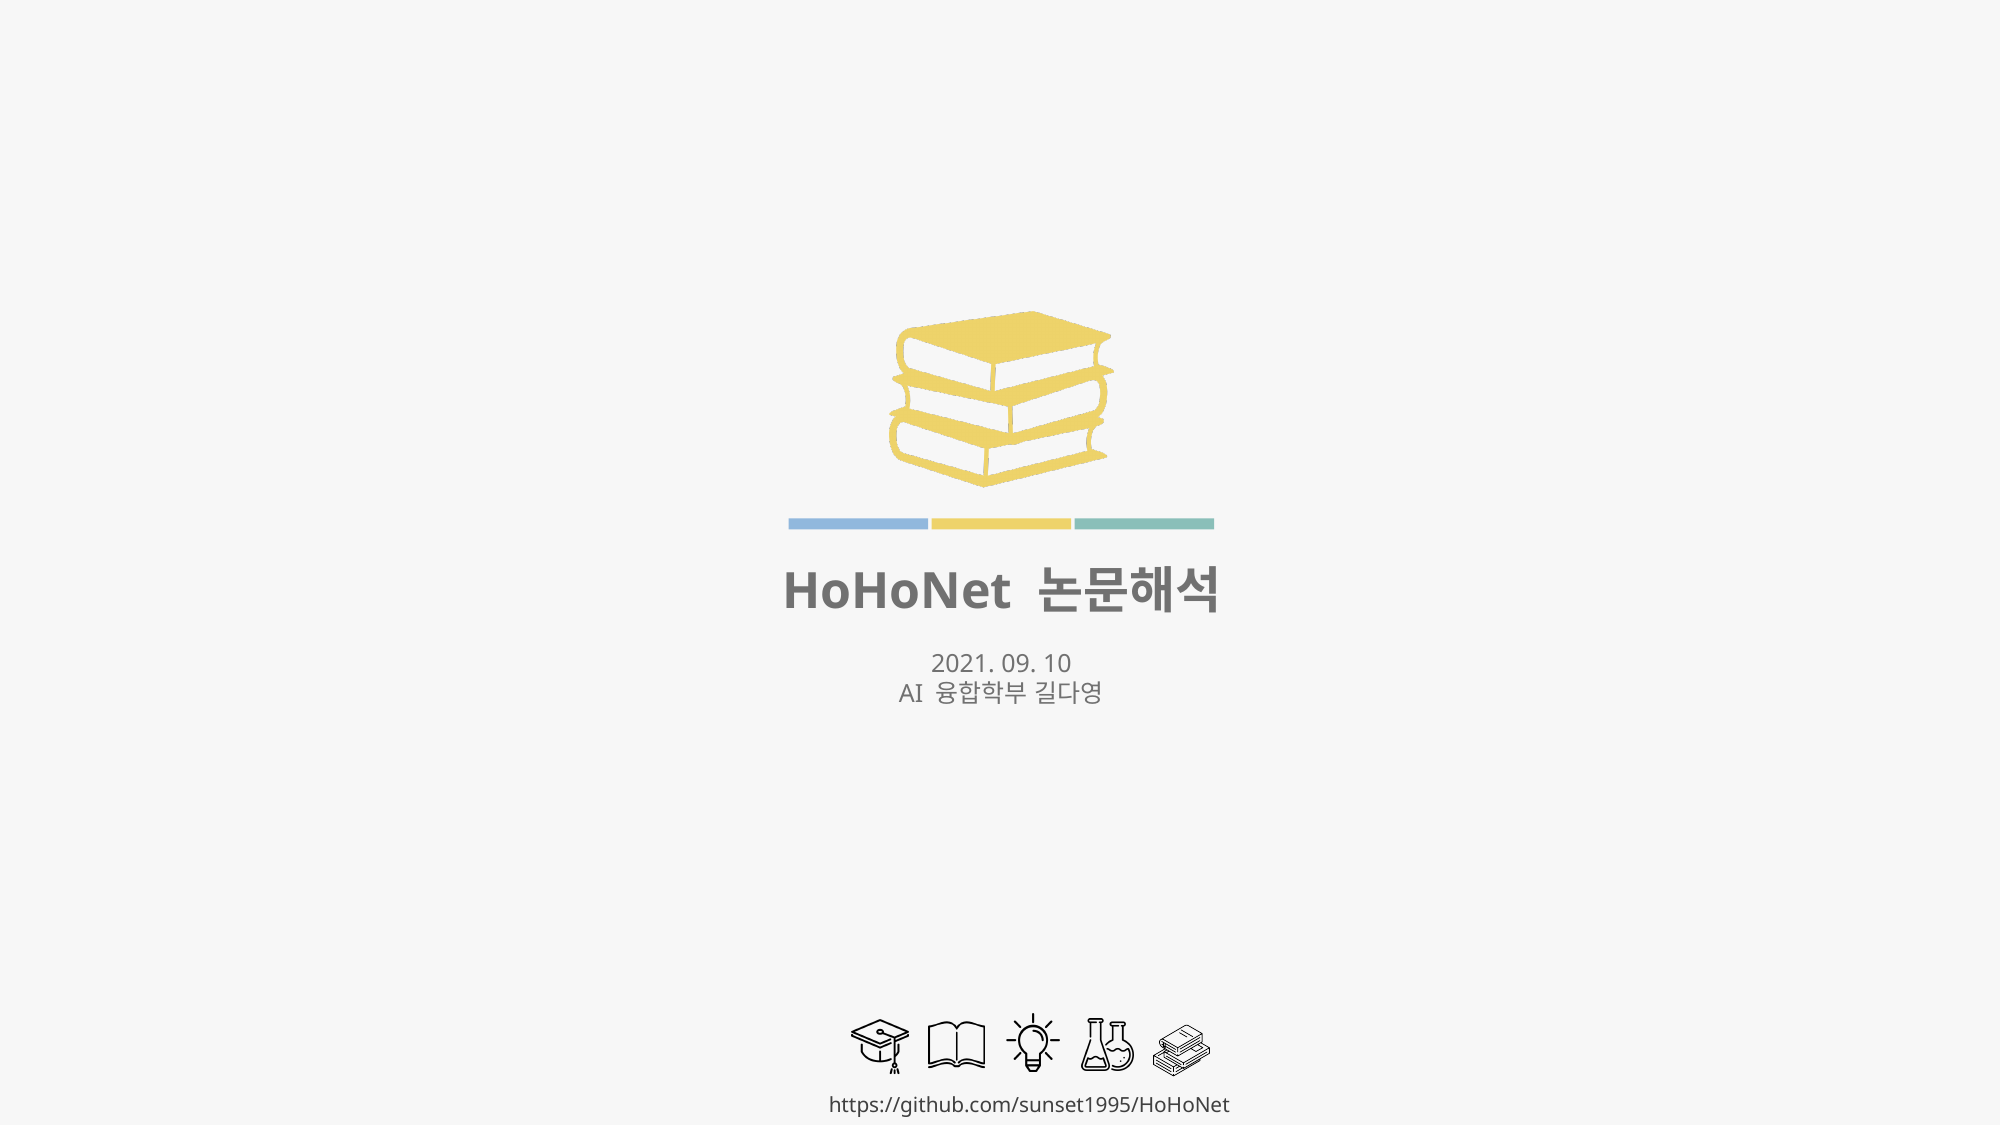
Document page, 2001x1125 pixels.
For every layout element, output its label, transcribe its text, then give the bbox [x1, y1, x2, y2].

text_box https://github.com/sunset1995/HoHoNet [763, 1084, 1295, 1125]
text_box [1074, 517, 1215, 530]
picture [1004, 1013, 1062, 1072]
picture [928, 1016, 985, 1073]
picture [1153, 1022, 1210, 1079]
text_box HoHoNet 논문해석 [646, 551, 1358, 627]
text_box 2021. 09. 10 AI 융합학부 길다영 [707, 640, 1295, 715]
text_box [931, 517, 1072, 530]
picture [1081, 1018, 1134, 1071]
picture [889, 286, 1114, 512]
picture [851, 1017, 909, 1076]
text_box [788, 517, 929, 530]
